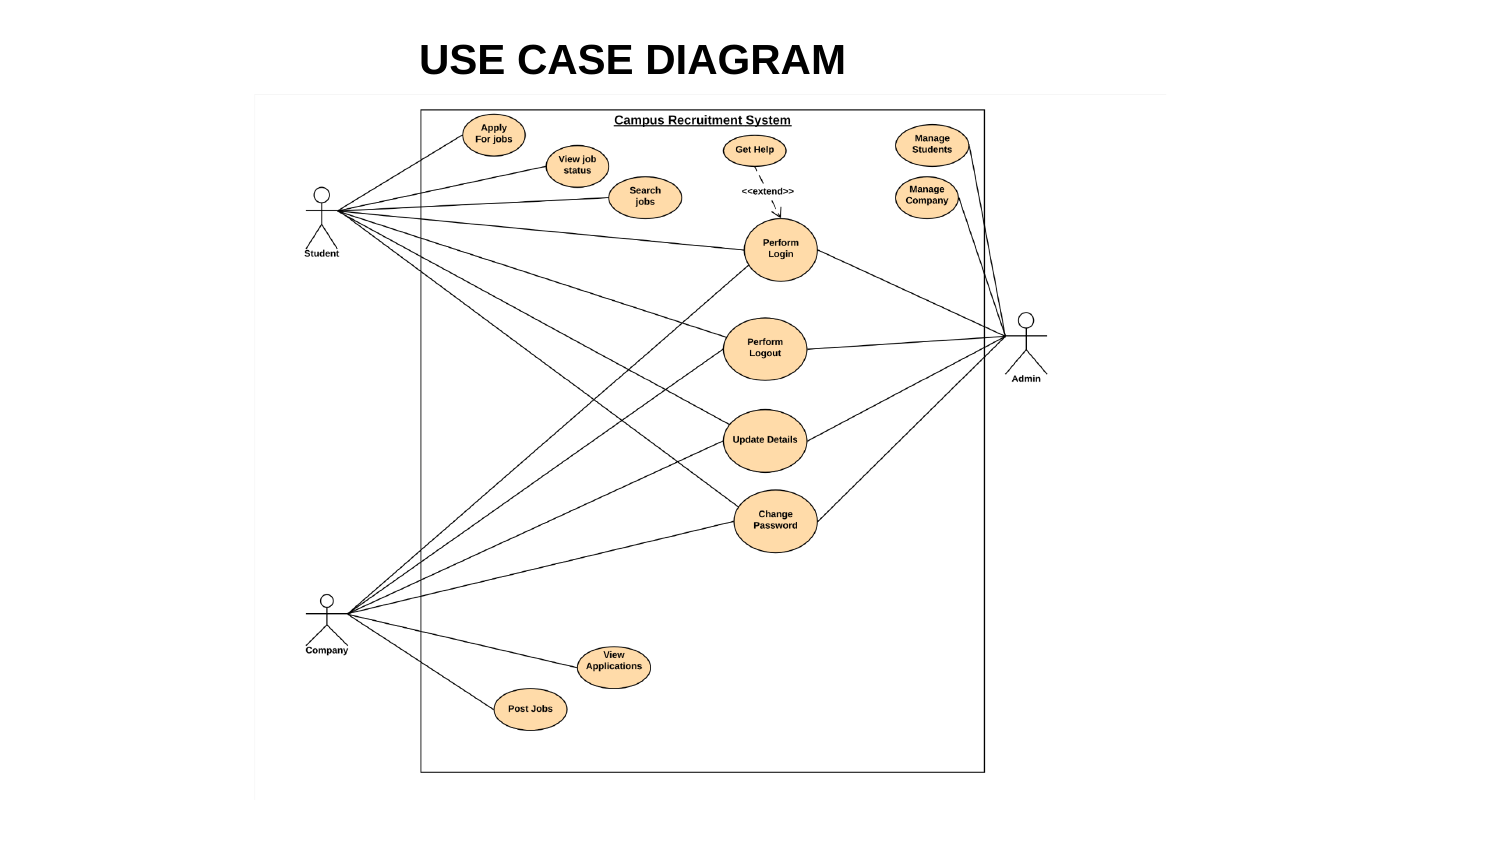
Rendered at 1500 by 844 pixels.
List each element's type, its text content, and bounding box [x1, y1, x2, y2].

title USE CASE DIAGRAM [39, 17, 1438, 112]
picture [254, 94, 1167, 800]
